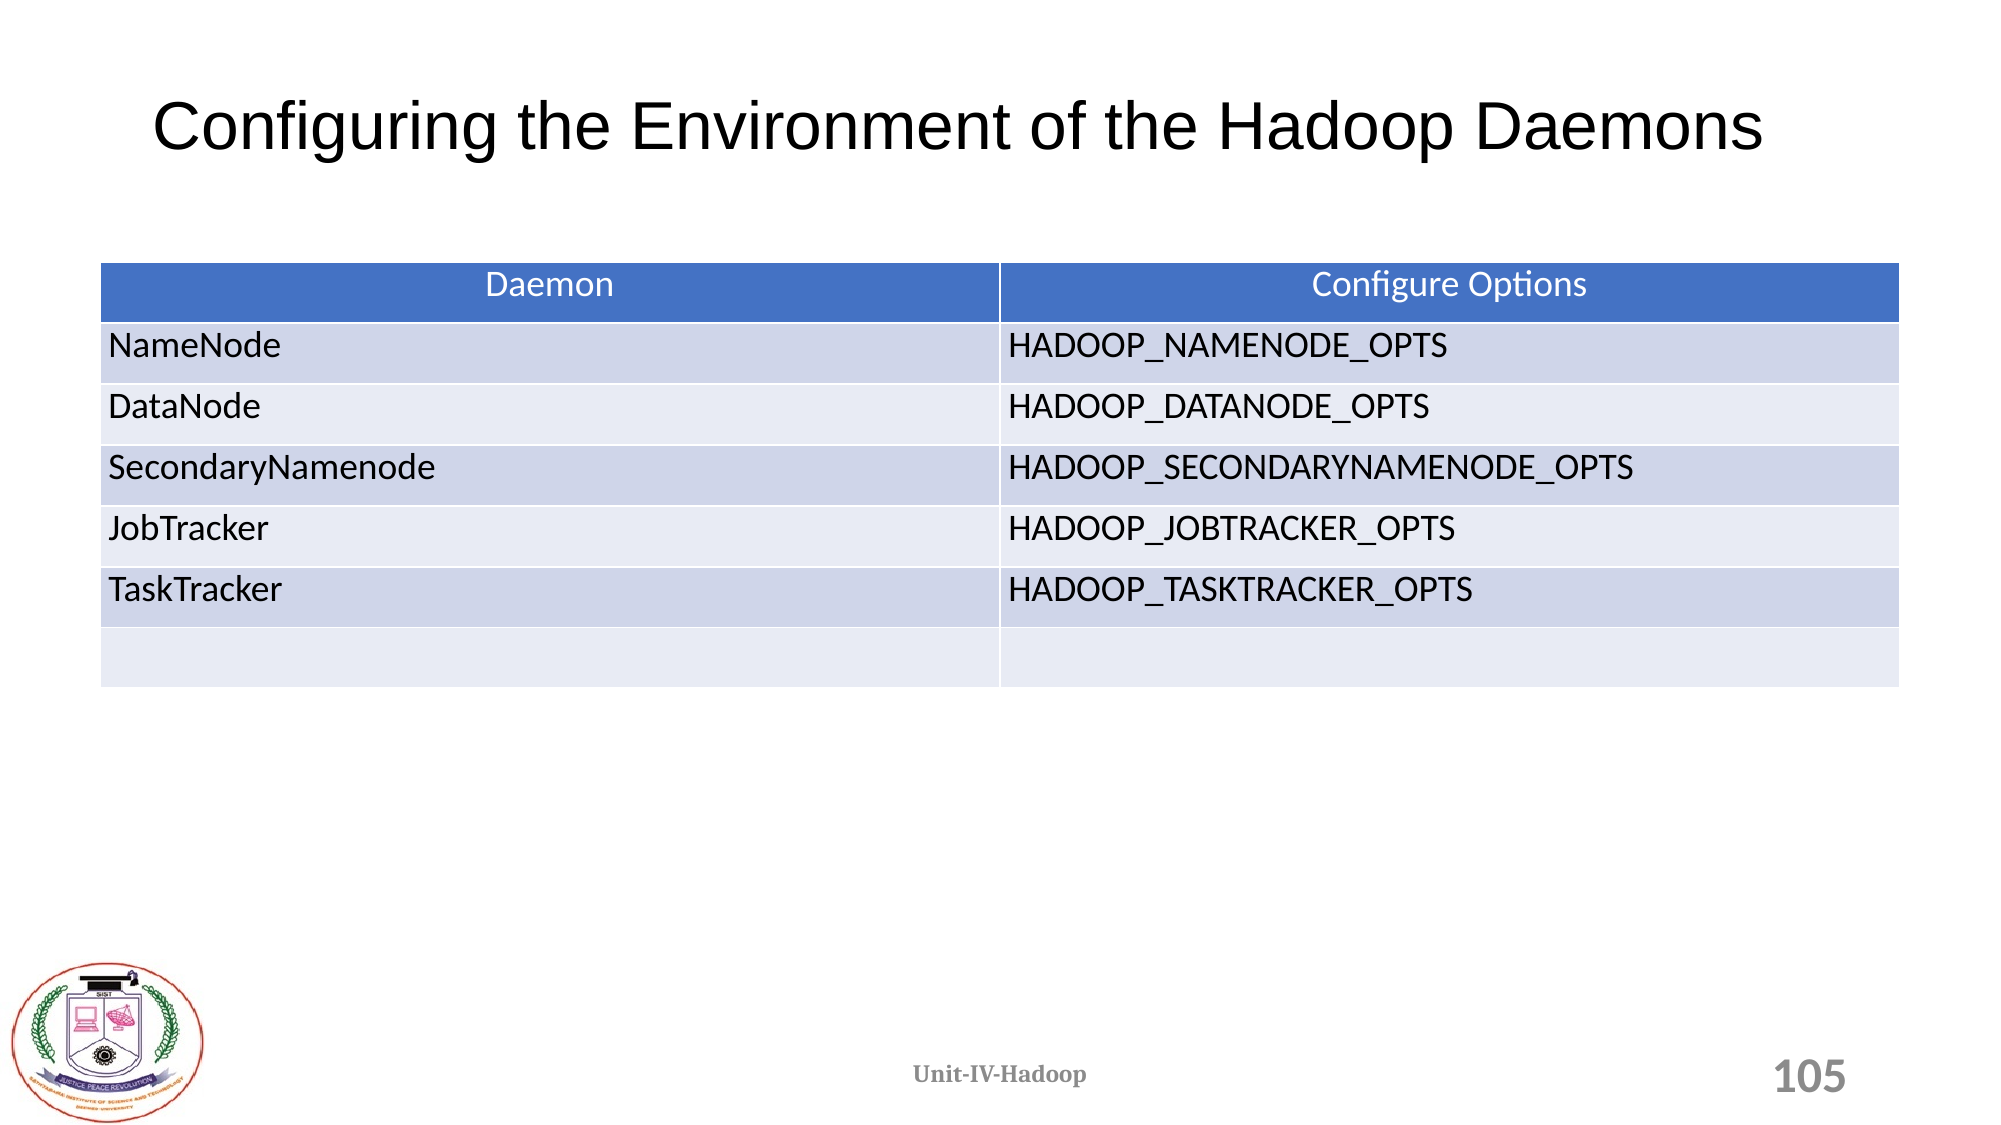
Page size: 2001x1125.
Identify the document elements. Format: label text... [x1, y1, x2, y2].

table_cell JobTracker [101, 507, 999, 566]
table_cell TaskTracker [101, 568, 999, 627]
slide_number 105 [1412, 1042, 1863, 1103]
picture [0, 959, 216, 1125]
table_cell HADOOP_SECONDARYNAMENODE_OPTS [1001, 446, 1899, 505]
table_header Daemon [101, 263, 999, 322]
table_cell DataNode [101, 385, 999, 444]
table_cell SecondaryNamenode [101, 446, 999, 505]
table_cell HADOOP_JOBTRACKER_OPTS [1001, 507, 1899, 566]
footer Unit-IV-Hadoop [662, 1042, 1338, 1103]
table_cell [101, 628, 999, 687]
table_cell HADOOP_DATANODE_OPTS [1001, 385, 1899, 444]
table_cell [1001, 628, 1899, 687]
title Configuring the Environment of the Hadoop Daemons [137, 59, 1863, 262]
table_header Configure Options [1001, 263, 1899, 322]
table_cell HADOOP_NAMENODE_OPTS [1001, 324, 1899, 383]
table_cell HADOOP_TASKTRACKER_OPTS [1001, 568, 1899, 627]
table_cell NameNode [101, 324, 999, 383]
